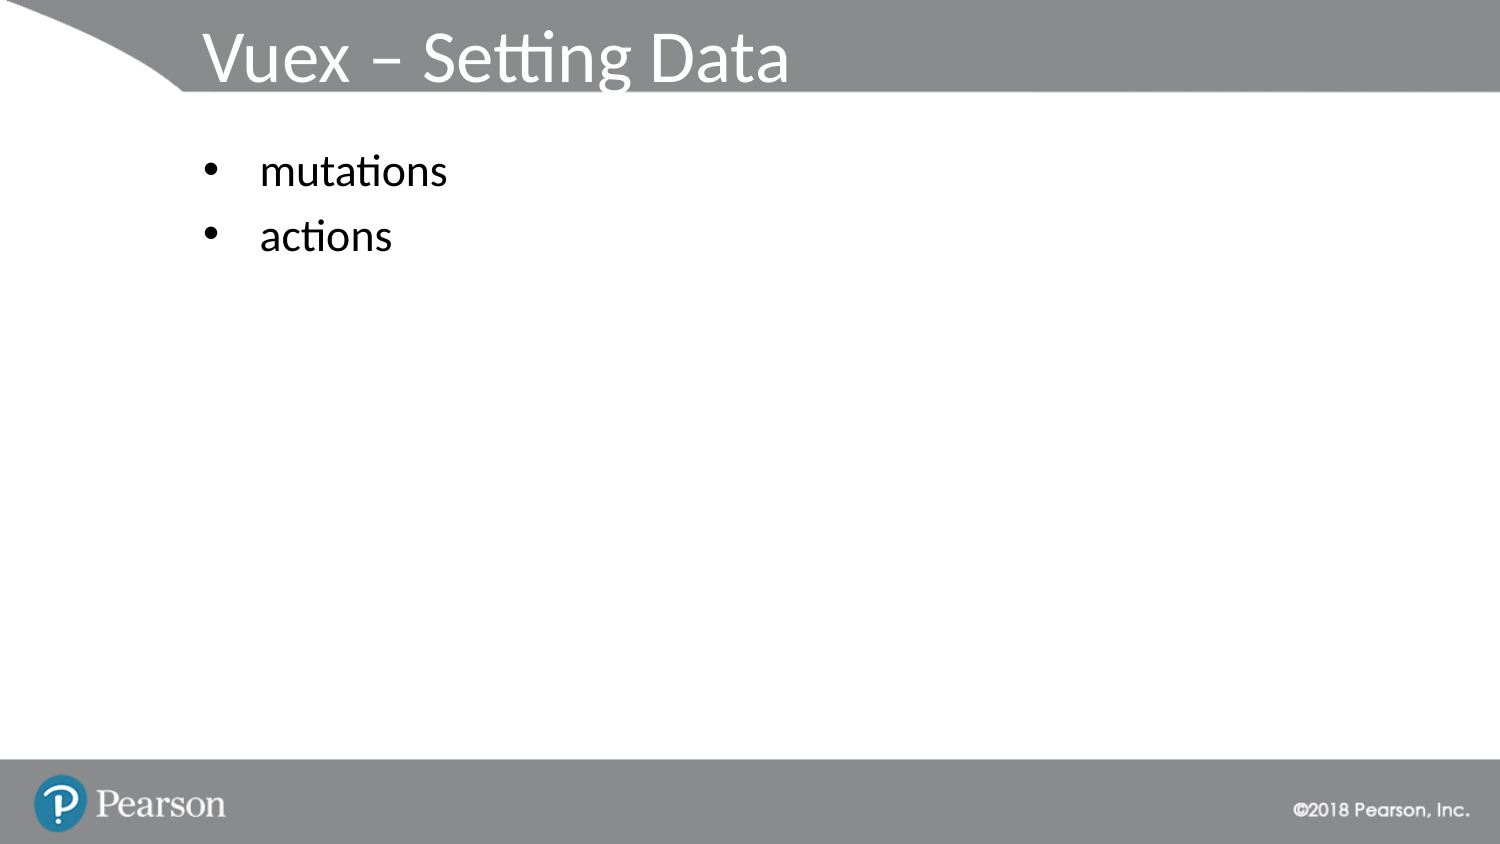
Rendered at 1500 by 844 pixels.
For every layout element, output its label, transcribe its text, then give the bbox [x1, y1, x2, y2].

picture [0, 0, 1500, 844]
title Vuex – Setting Data [187, 0, 1428, 92]
list mutations actions [188, 133, 1425, 716]
